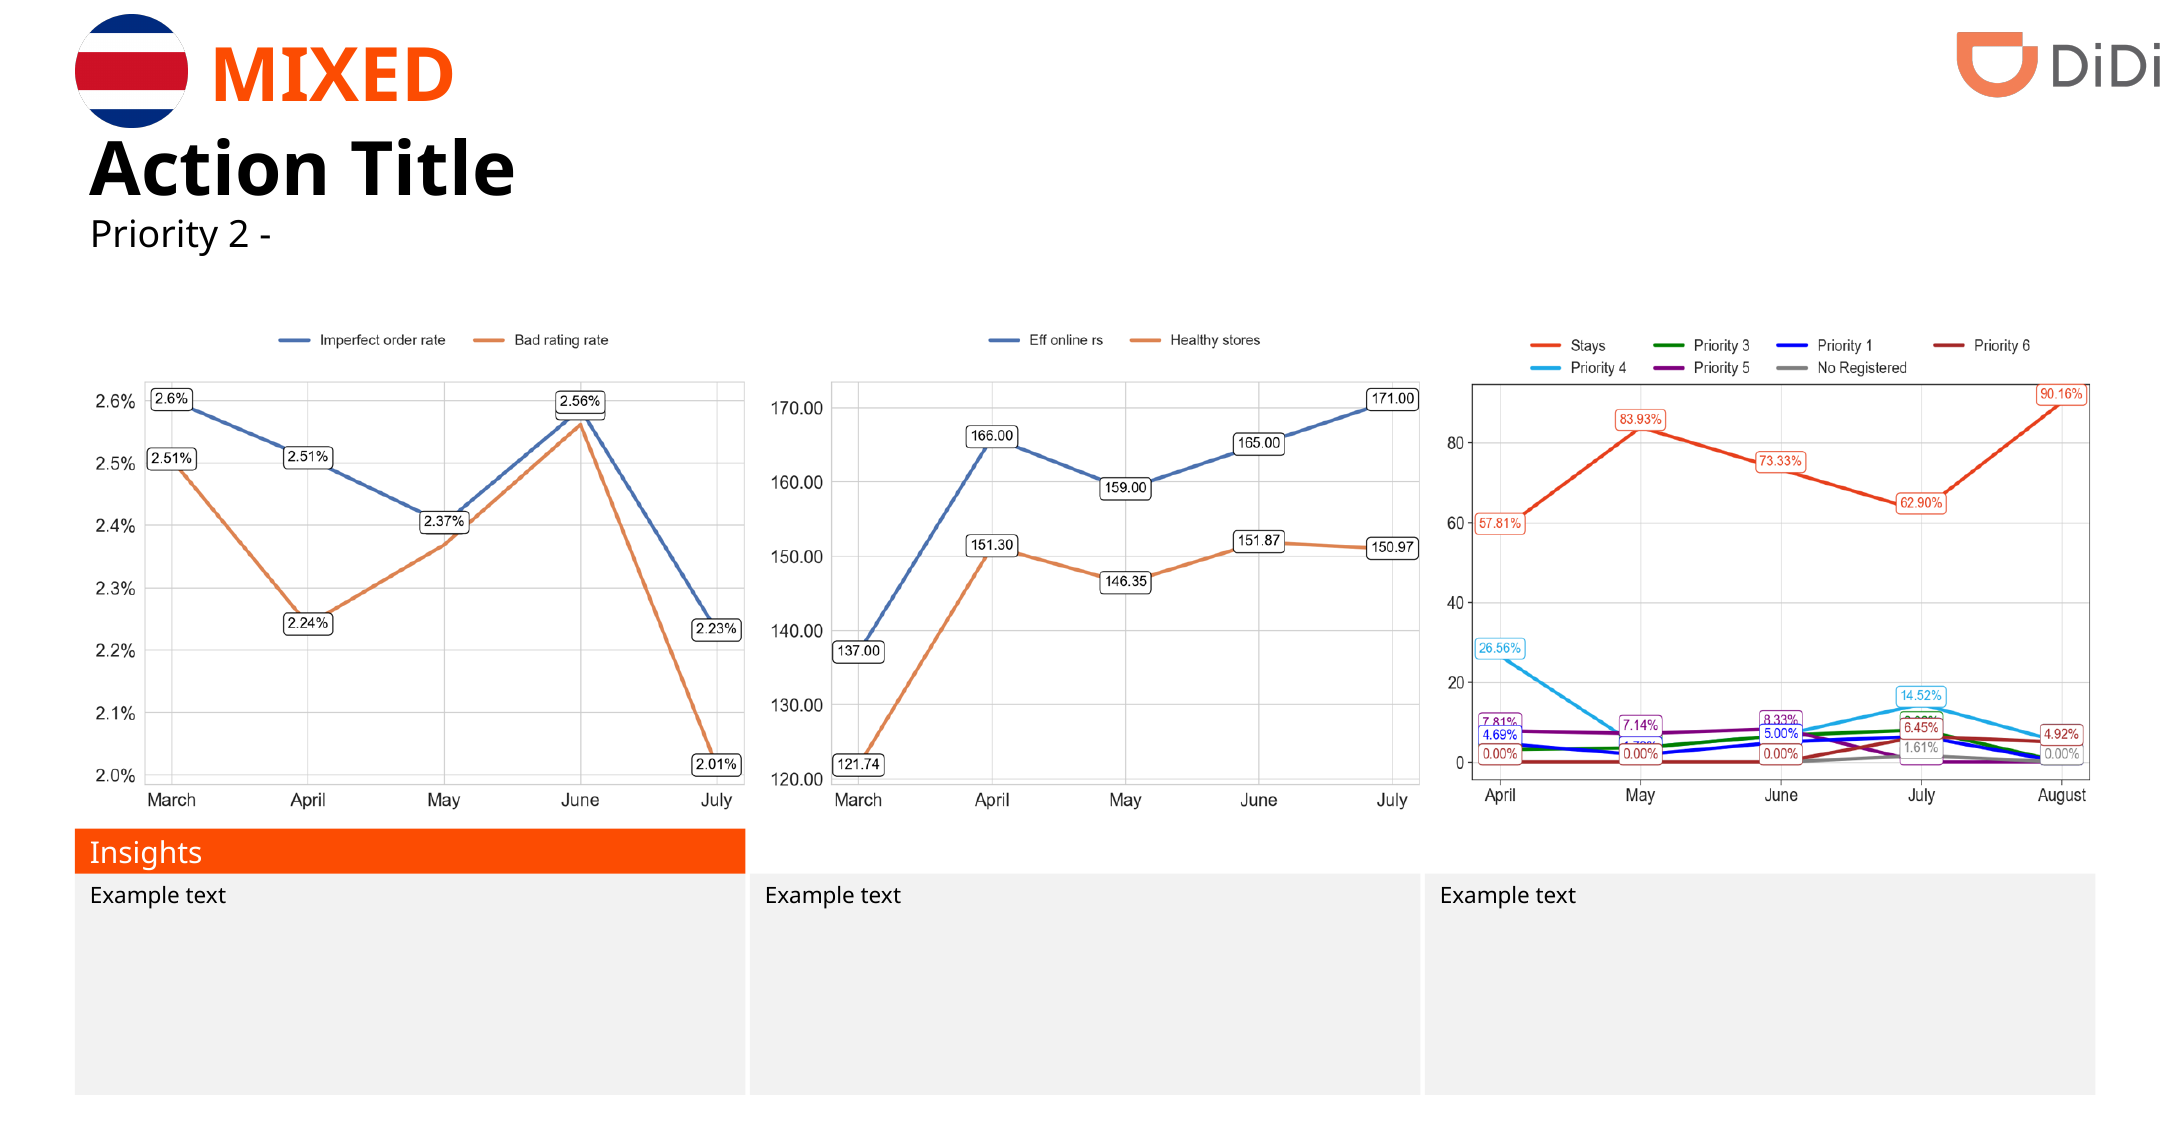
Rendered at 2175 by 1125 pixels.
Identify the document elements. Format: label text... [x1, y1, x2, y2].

picture [1949, 1, 2175, 129]
text_box Example text [1424, 873, 2096, 1095]
text_box Action Title [74, 127, 2175, 202]
text_box Insights [74, 837, 746, 874]
picture [74, 322, 2101, 829]
text_box Priority 2 - [74, 202, 2175, 263]
text_box MIXED [194, 15, 1800, 127]
text_box Example text [749, 873, 1421, 1095]
picture [74, 14, 188, 128]
text_box Example text [74, 874, 746, 1095]
